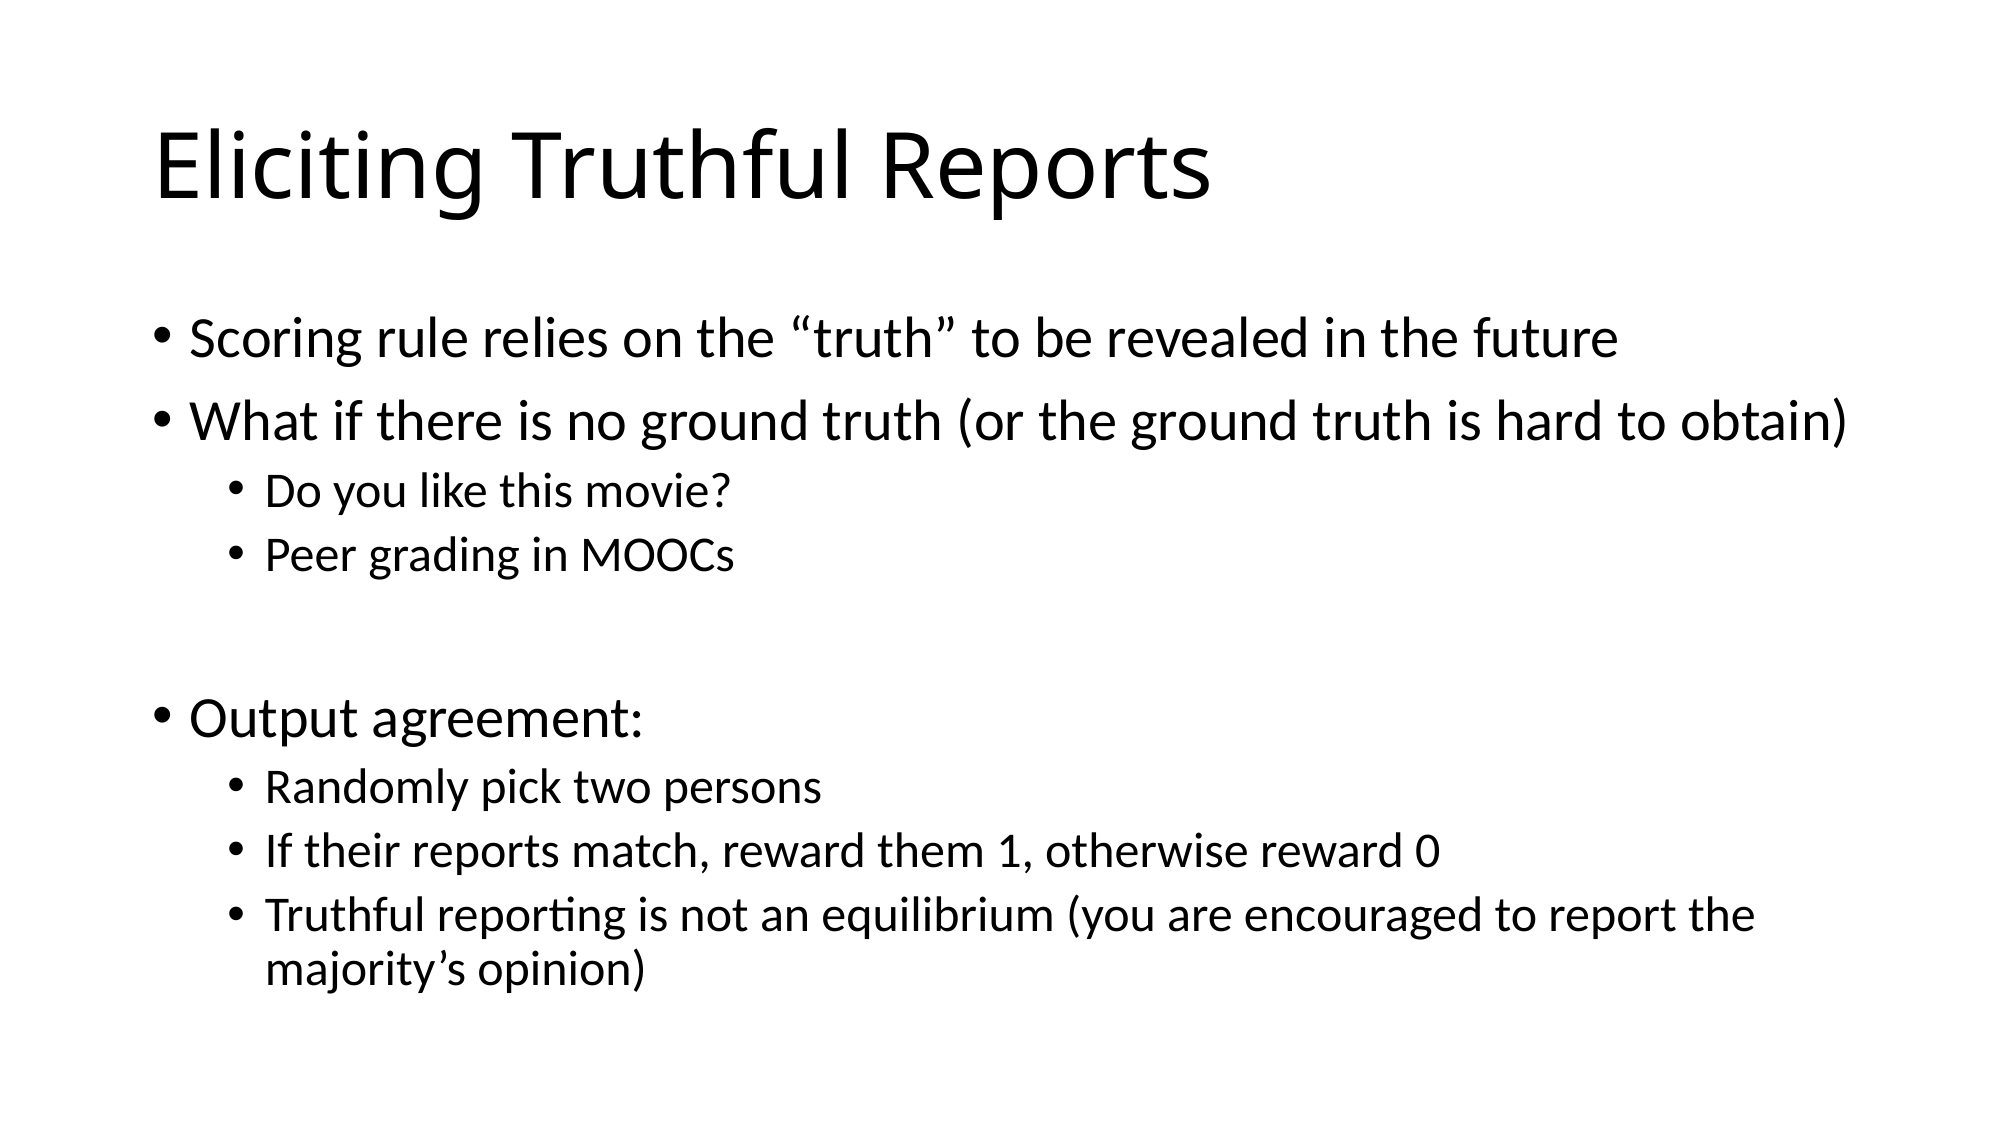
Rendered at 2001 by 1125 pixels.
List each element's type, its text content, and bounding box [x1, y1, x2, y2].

list Scoring rule relies on the “truth” to be revealed in the future What if there is no ground truth (or the ground truth is hard to obtain) Do you like this movie? Peer grading in MOOCs Output agreement: Randomly pick two persons If their reports match, reward them 1, otherwise reward 0 Truthful reporting is not an equilibrium (you are encouraged to report the majority’s opinion) [137, 299, 1946, 1125]
title Eliciting Truthful Reports [137, 59, 1863, 278]
